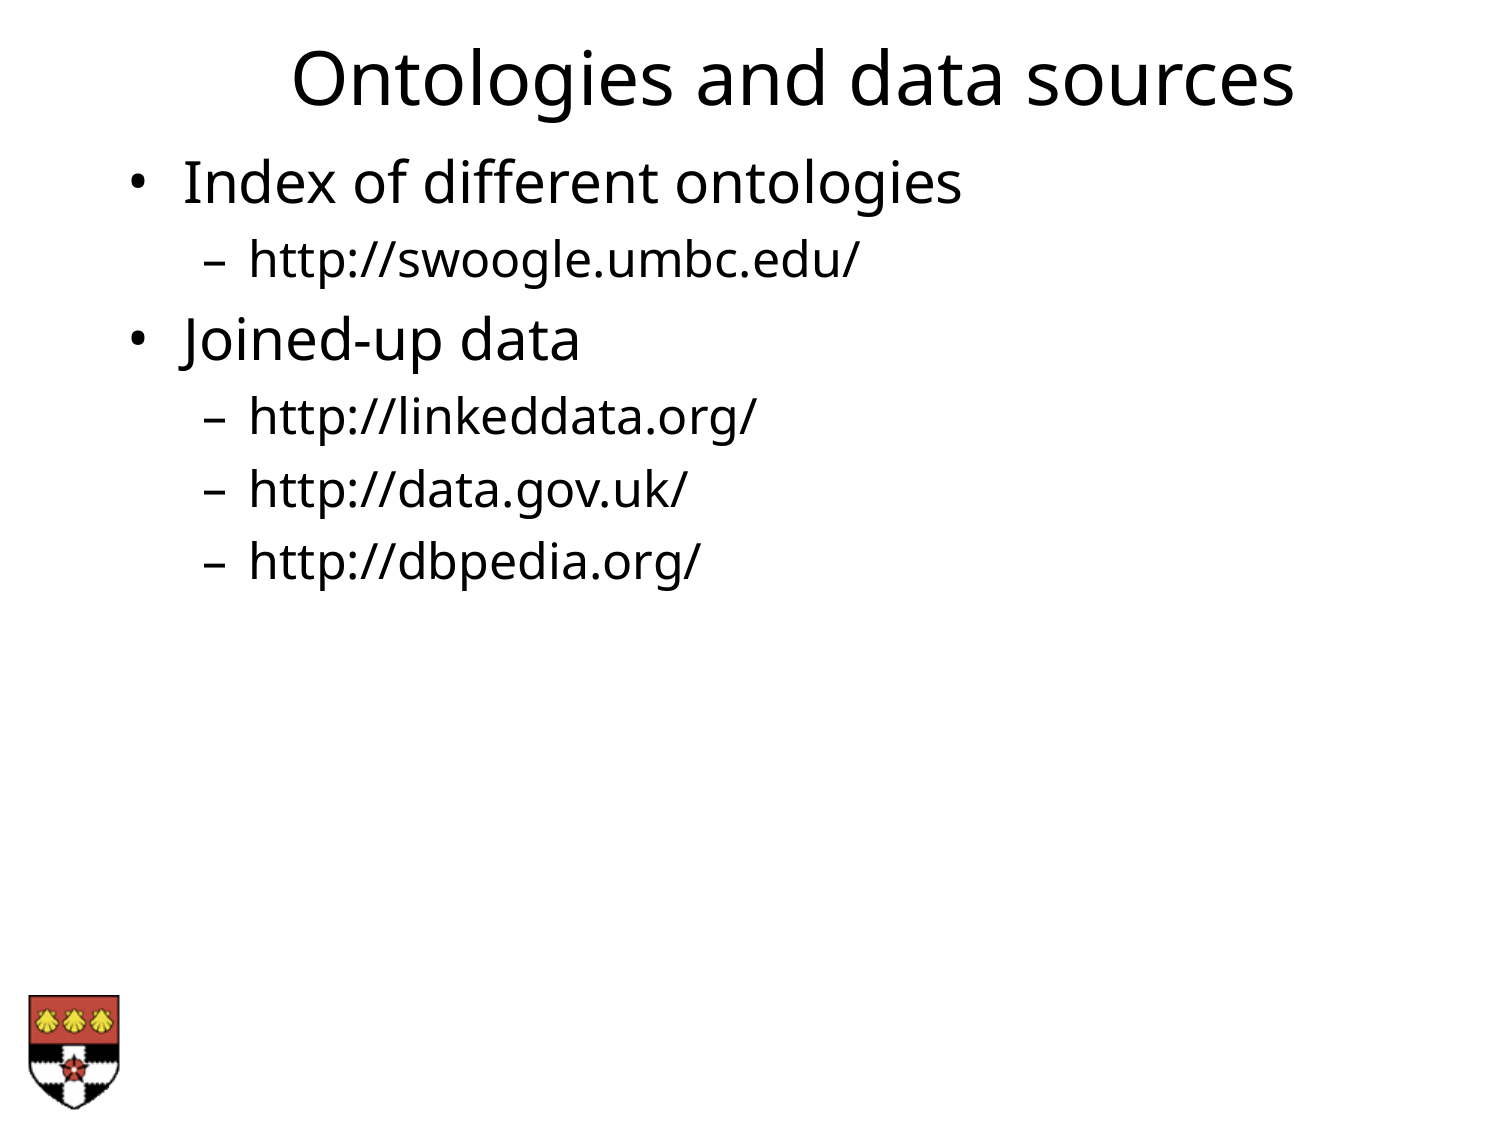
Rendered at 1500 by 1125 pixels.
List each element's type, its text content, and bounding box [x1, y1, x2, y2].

list Index of different ontologies http://swoogle.umbc.edu/ Joined-up data http://linkeddata.org/ http://data.gov.uk/ http://dbpedia.org/ [112, 137, 1476, 1038]
title Ontologies and data sources [112, 4, 1476, 137]
picture [0, 995, 150, 1113]
